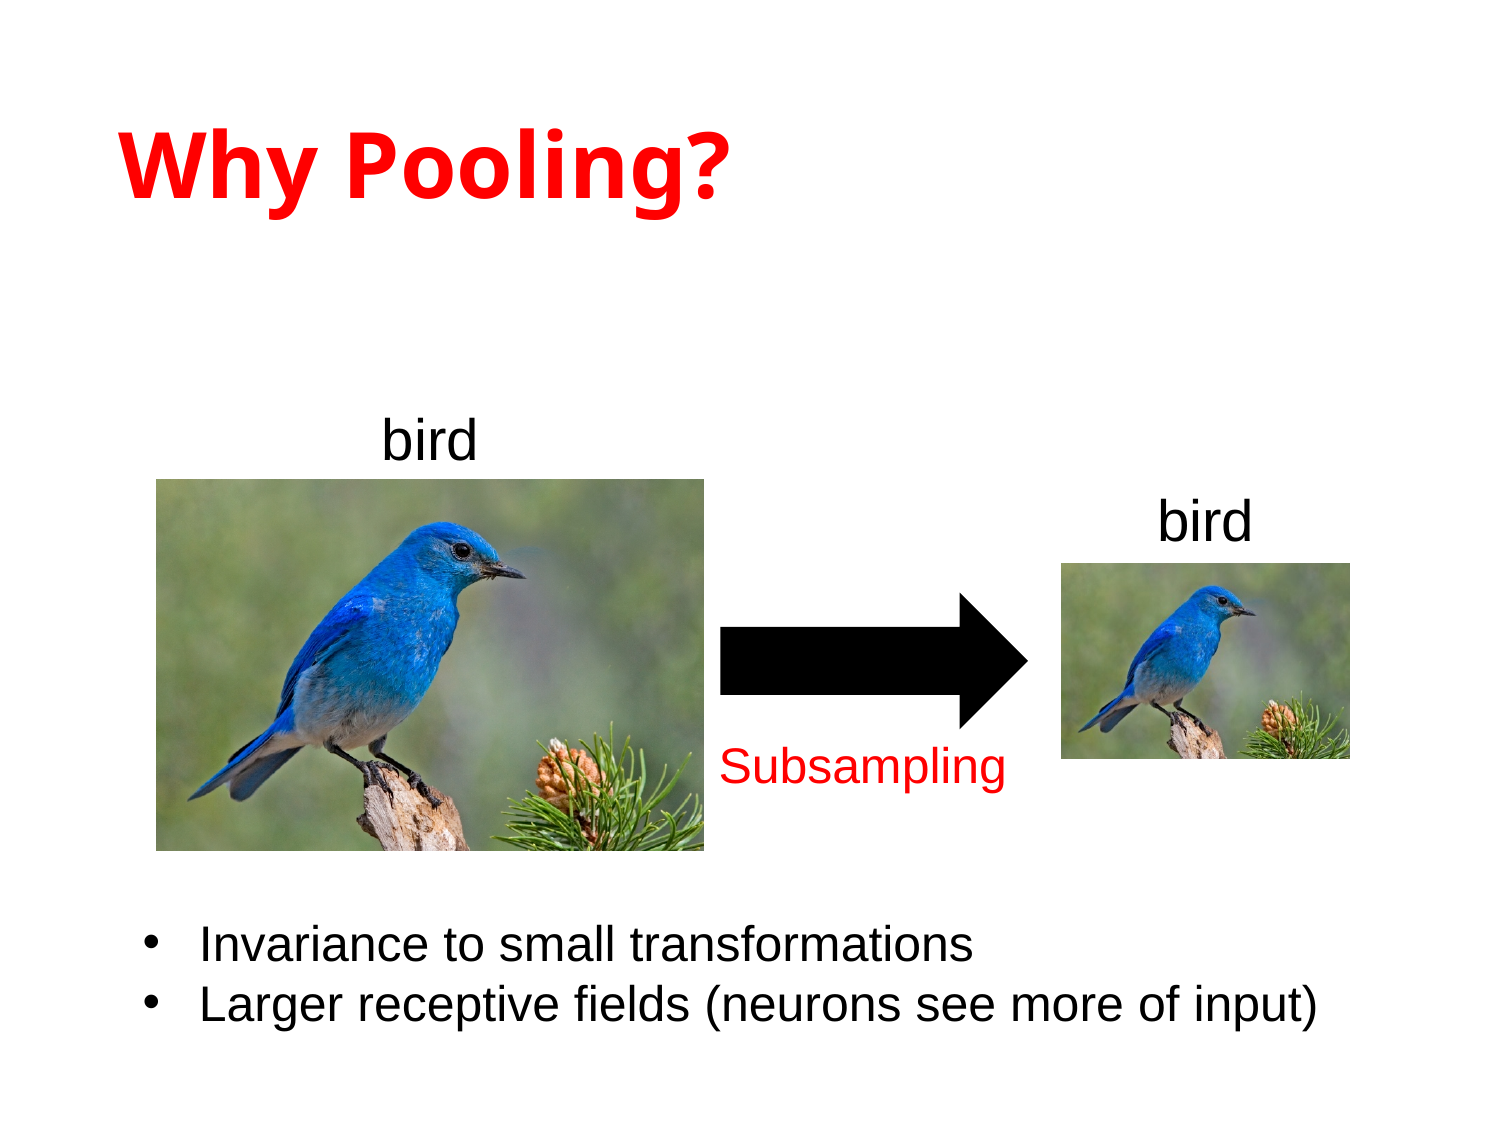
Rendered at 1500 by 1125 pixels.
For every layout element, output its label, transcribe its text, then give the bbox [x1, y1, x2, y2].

title Why Pooling? [103, 59, 1397, 278]
text_box Invariance to small transformations Larger receptive fields (neurons see more of input) [127, 904, 1397, 1099]
text_box bird [307, 395, 553, 479]
text_box bird [1083, 475, 1329, 561]
text_box Subsampling [704, 725, 1045, 801]
text_box [720, 592, 1028, 725]
picture [1061, 563, 1350, 759]
picture [156, 479, 704, 851]
